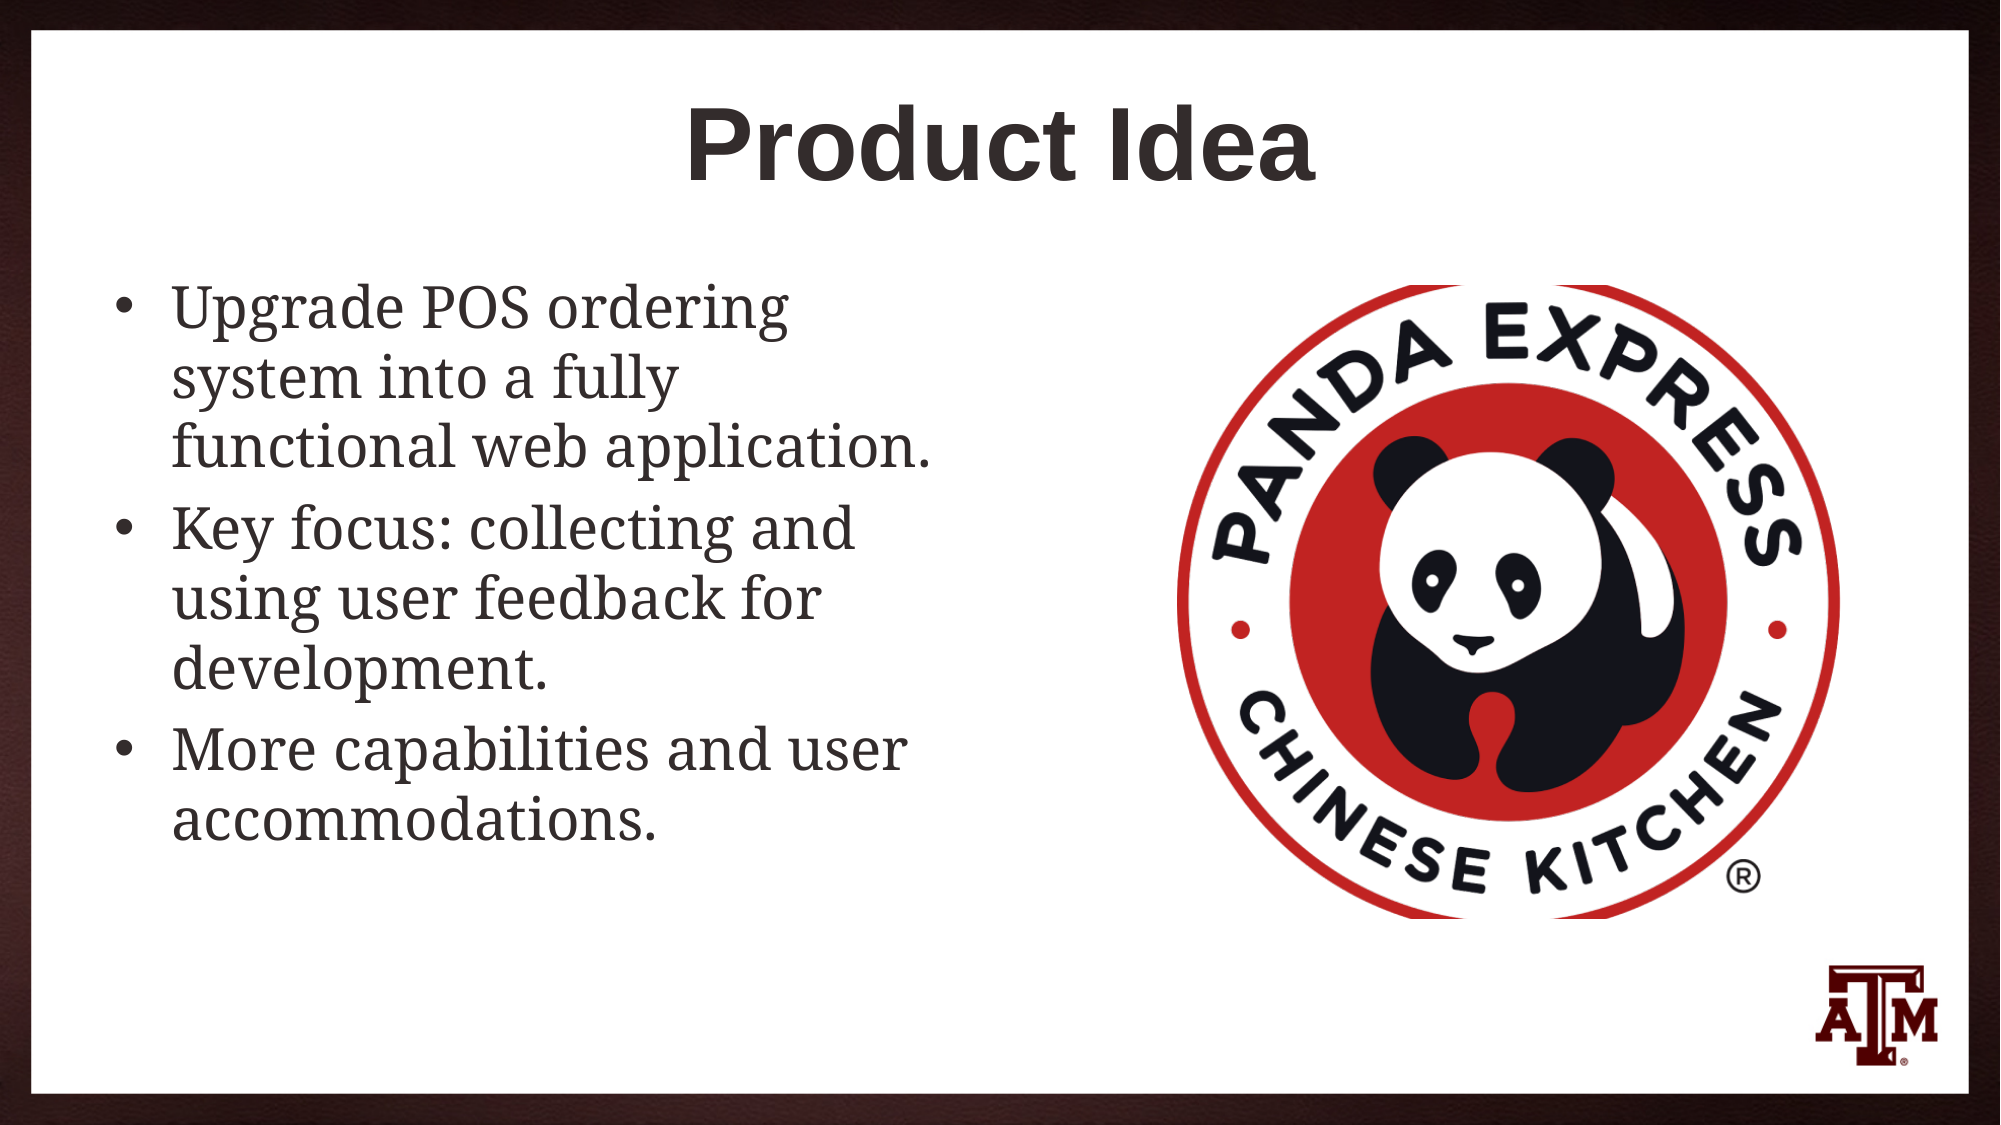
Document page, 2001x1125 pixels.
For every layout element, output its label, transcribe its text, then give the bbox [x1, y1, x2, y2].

list Upgrade POS ordering system into a fully functional web application. Key focus: collecting and using user feedback for development. More capabilities and user accommodations. [99, 262, 984, 970]
picture [0, 0, 2000, 1125]
title Product Idea [99, 45, 1900, 233]
